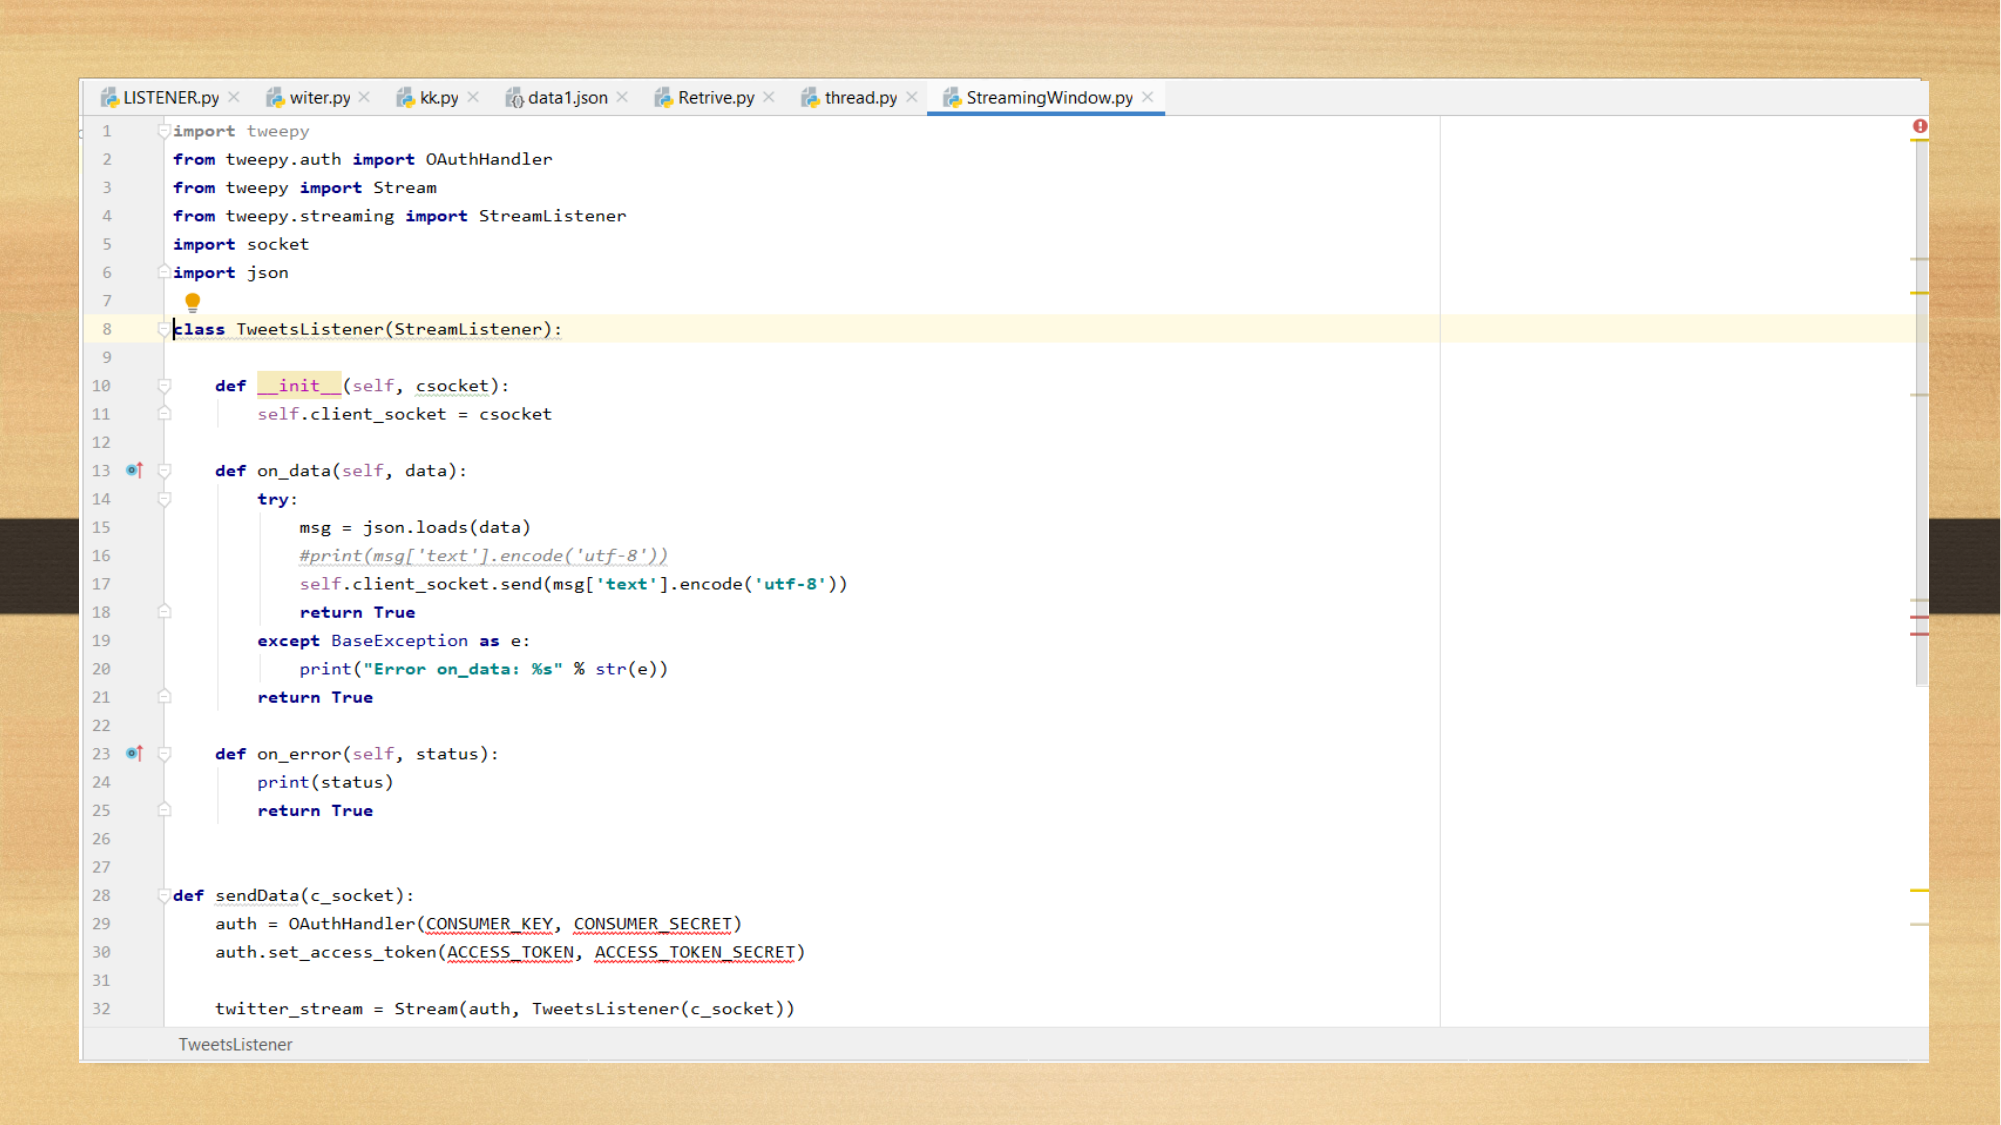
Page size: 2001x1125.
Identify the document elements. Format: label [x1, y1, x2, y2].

picture [0, 0, 2001, 1125]
list [79, 81, 1929, 1063]
